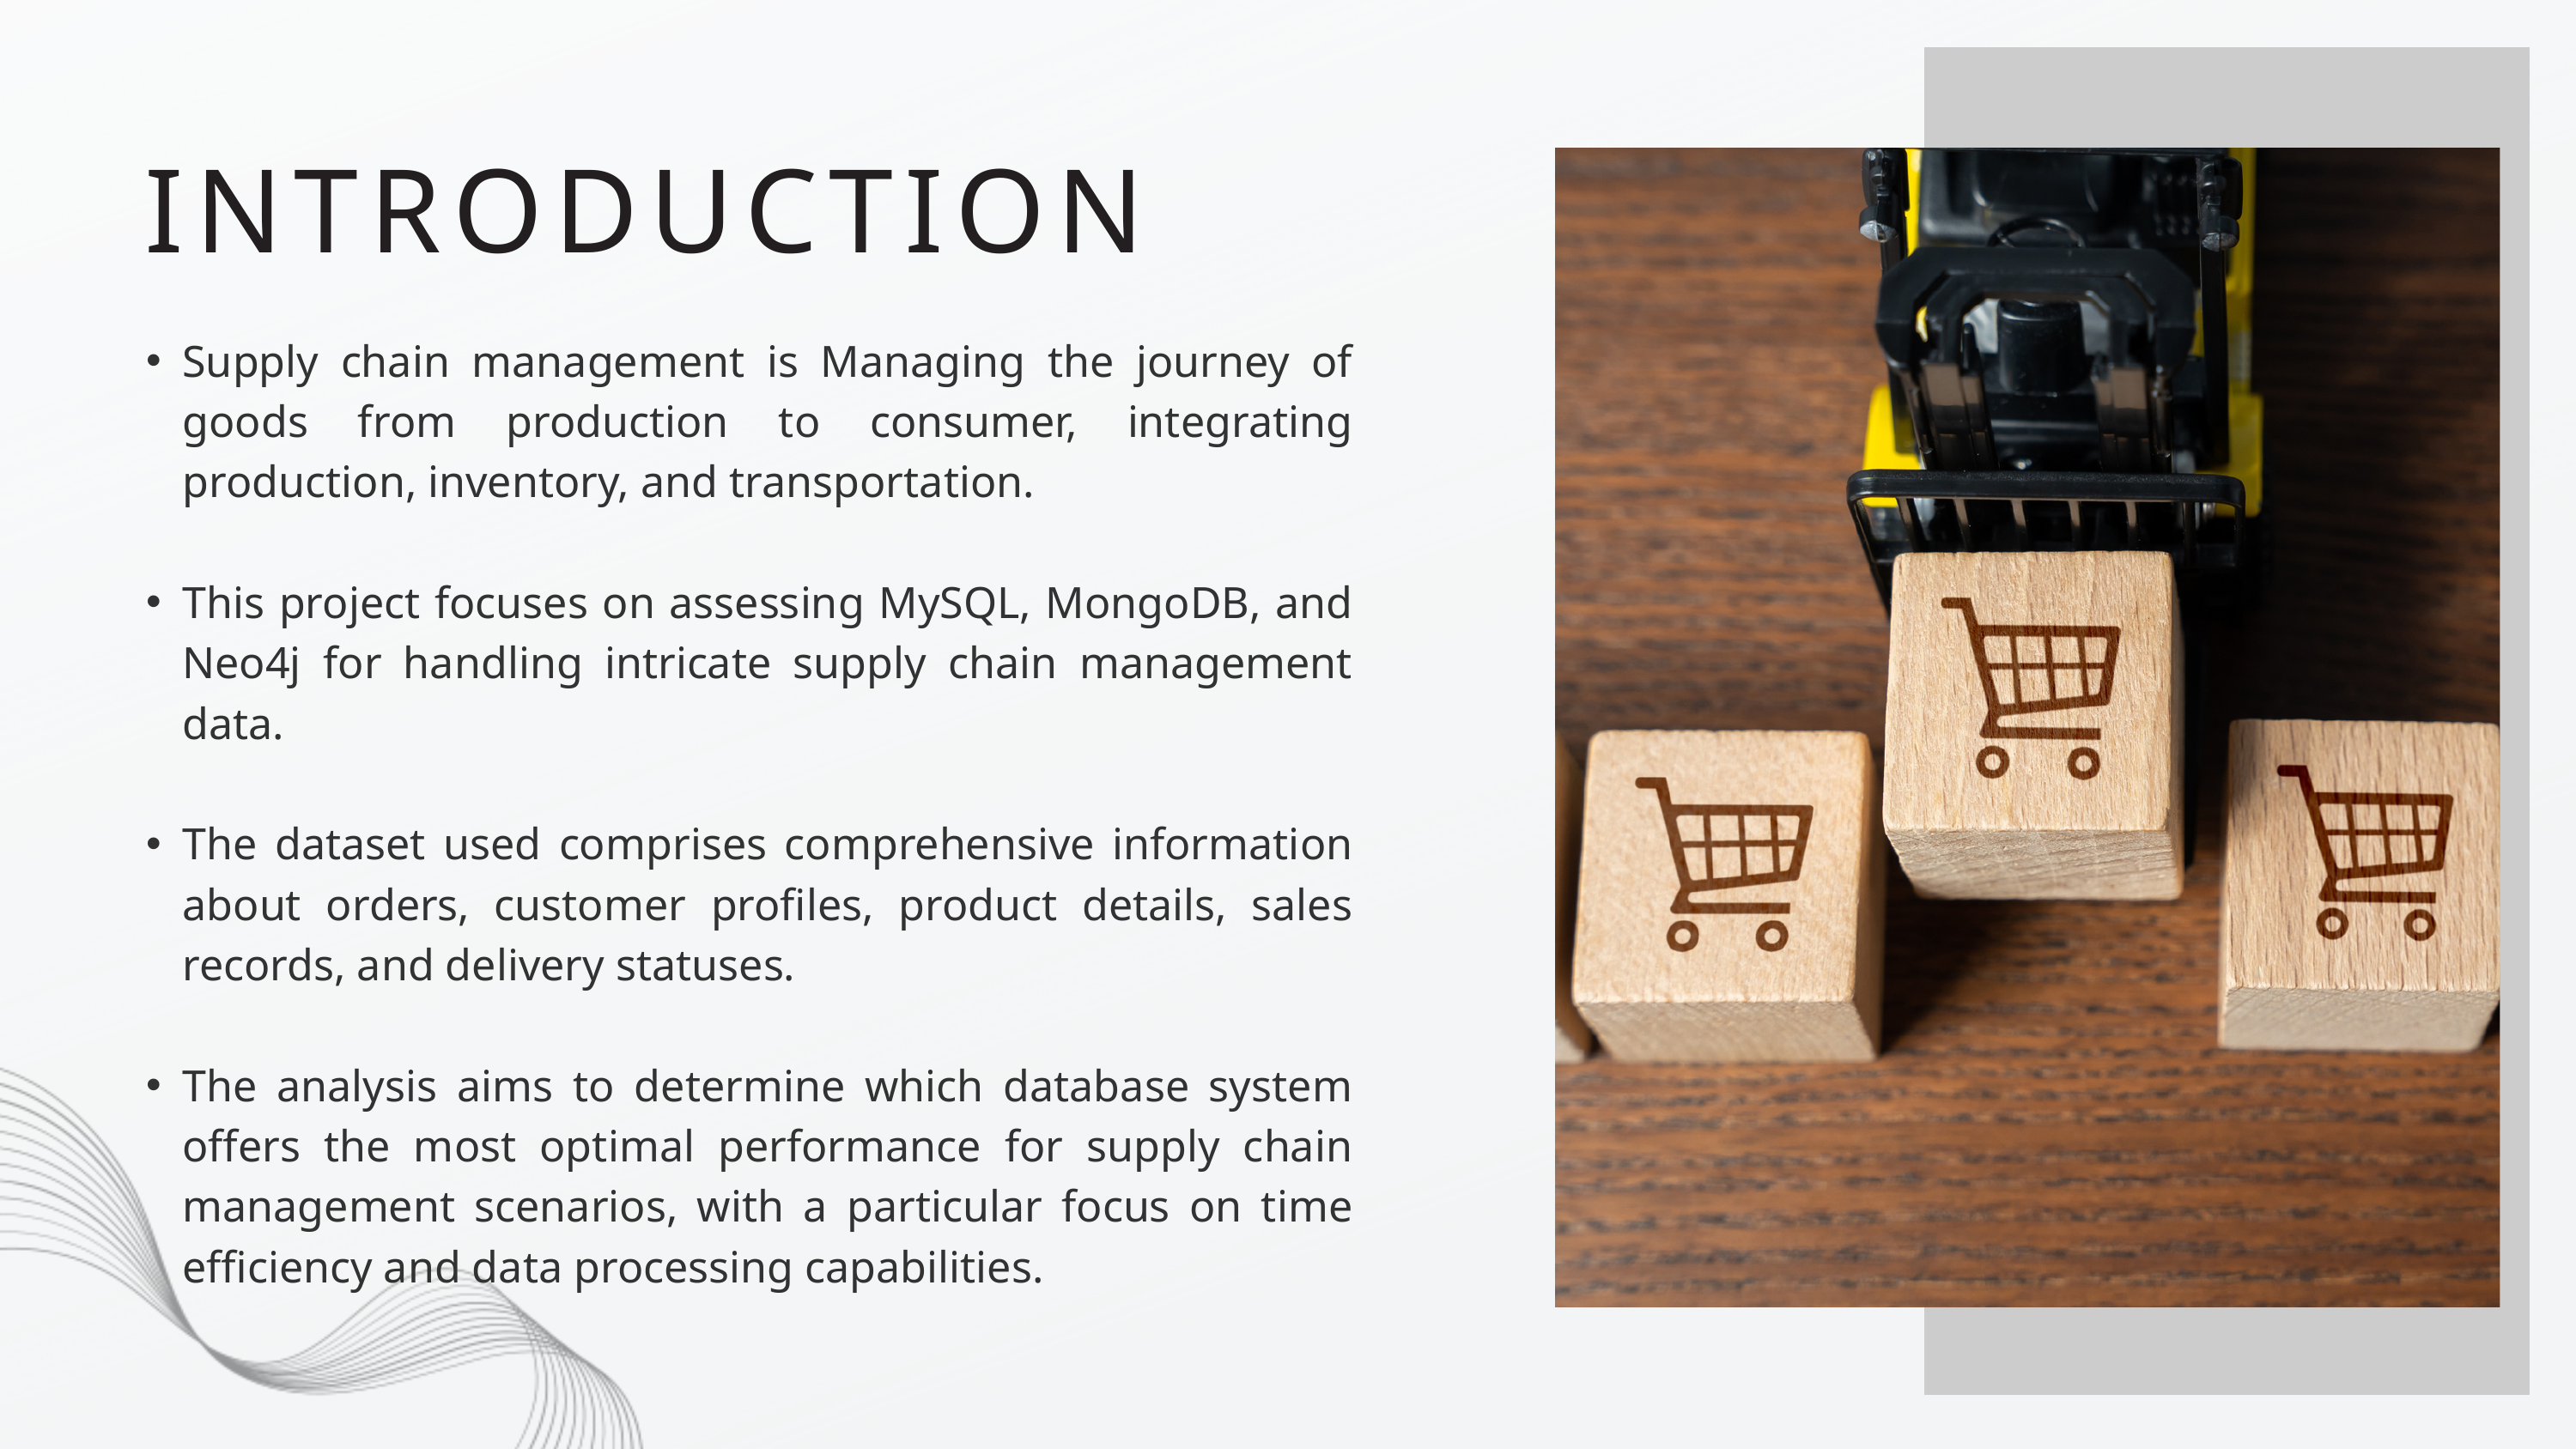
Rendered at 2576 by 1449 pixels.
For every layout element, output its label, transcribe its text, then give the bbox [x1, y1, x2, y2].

text_box [1555, 148, 1918, 1307]
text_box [1924, 47, 2530, 1396]
text_box [0, 0, 2576, 1449]
text_box Supply chain management is Managing the journey of goods from production to consumer, integrating production, inventory, and transportation. This project focuses on assessing MySQL, MongoDB, and Neo4j for handling intricate supply chain management data. The dataset used comprises comprehensive information about orders, customer profiles, product details, sales records, and delivery statuses. The analysis aims to determine which database system offers the most optimal performance for supply chain management scenarios, with a particular focus on time efficiency and data processing capabilities. [109, 324, 1355, 1292]
text_box [0, 1045, 646, 1449]
text_box INTRODUCTION [144, 116, 1753, 276]
